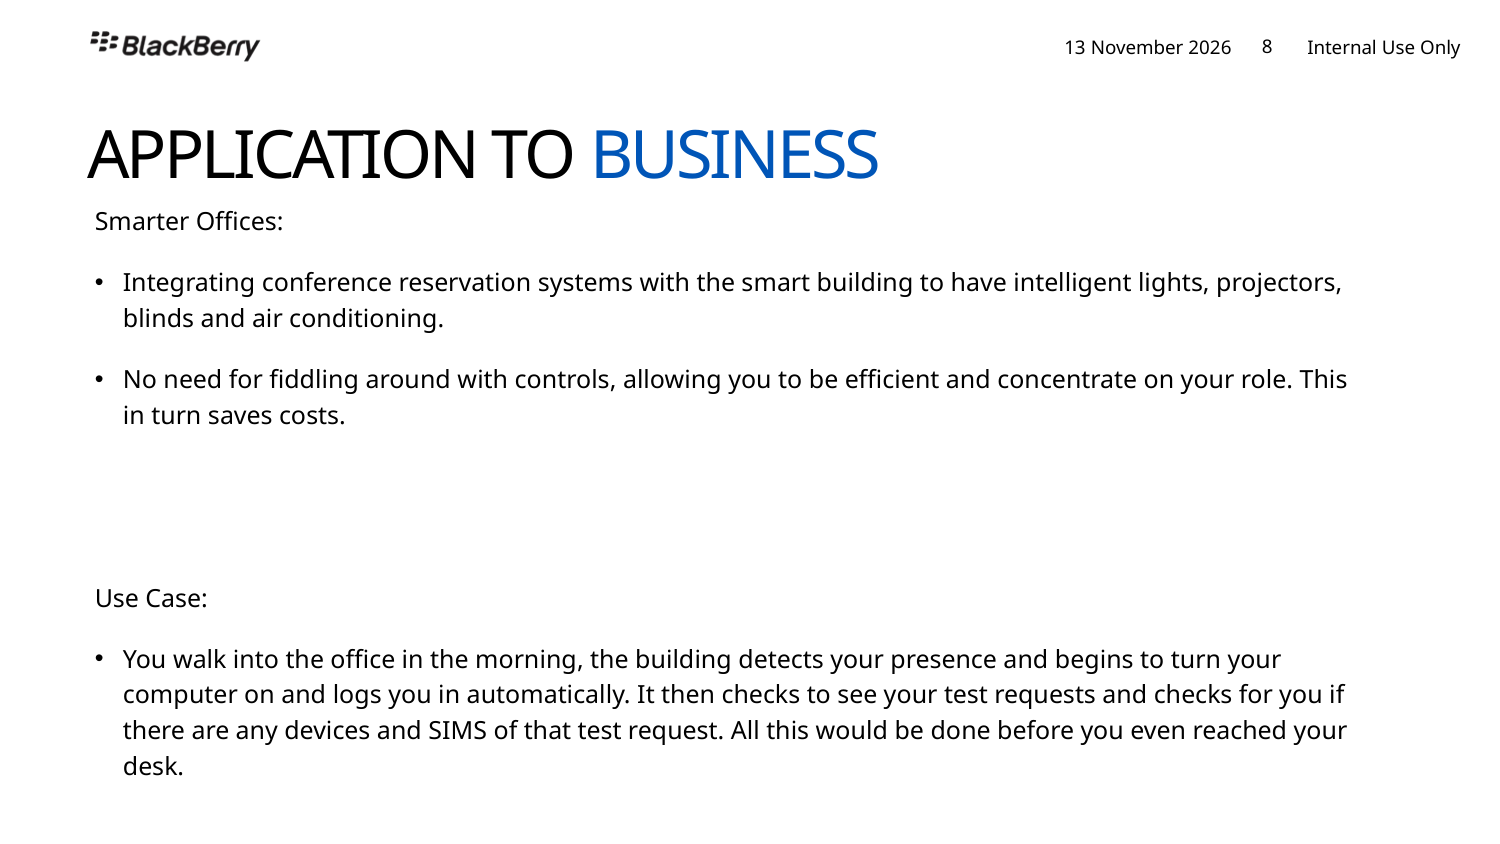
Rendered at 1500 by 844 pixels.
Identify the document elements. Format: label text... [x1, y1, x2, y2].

picture [87, 28, 266, 64]
text_box Smarter Offices: Integrating conference reservation systems with the smart building to have intelligent lights, projectors, blinds and air conditioning. No need for fiddling around with controls, allowing you to be efficient and concentrate on your role. This in turn saves costs. Use Case: You walk into the office in the morning, the building detects your presence and begins to turn your computer on and logs you in automatically. It then checks to see your test requests and checks for you if there are any devices and SIMS of that test request. All this would be done before you even reached your desk. [80, 192, 1392, 801]
text_box APPLICATION TO BUSINESS [72, 114, 1086, 201]
